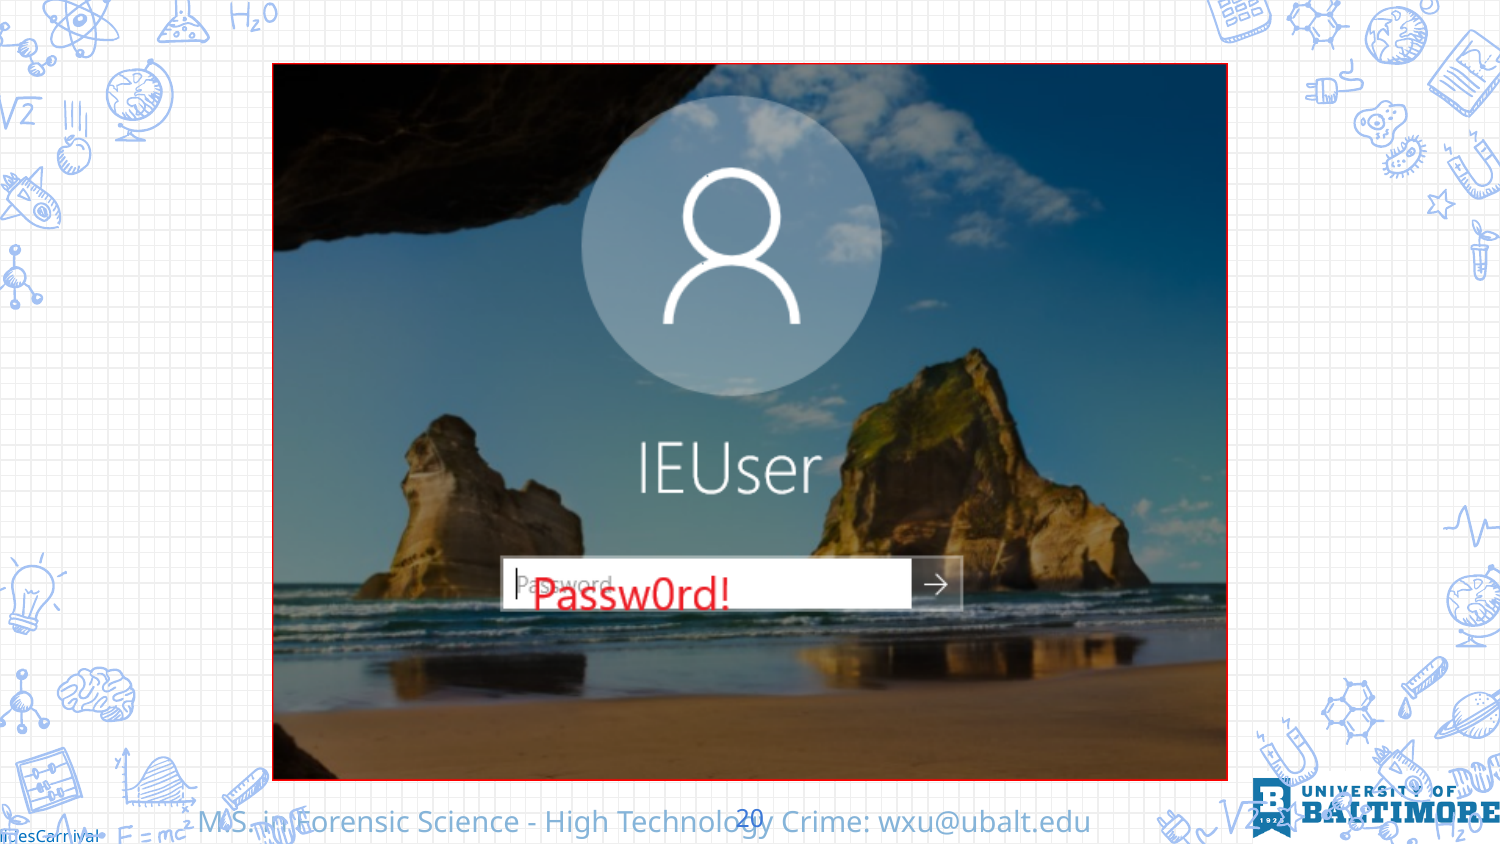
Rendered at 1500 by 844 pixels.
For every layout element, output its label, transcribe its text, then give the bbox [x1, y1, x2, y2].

picture [1471, 771, 1479, 786]
picture [1283, 771, 1308, 783]
picture [1388, 823, 1396, 835]
picture [1342, 796, 1349, 806]
picture [1408, 786, 1417, 792]
picture [1253, 771, 1500, 844]
picture [1481, 771, 1489, 788]
picture [1354, 819, 1361, 827]
picture [1381, 771, 1421, 792]
picture [1375, 780, 1390, 791]
picture [1479, 779, 1483, 790]
picture [272, 62, 1228, 781]
picture [1405, 773, 1430, 800]
slide_number 20 [705, 796, 795, 844]
